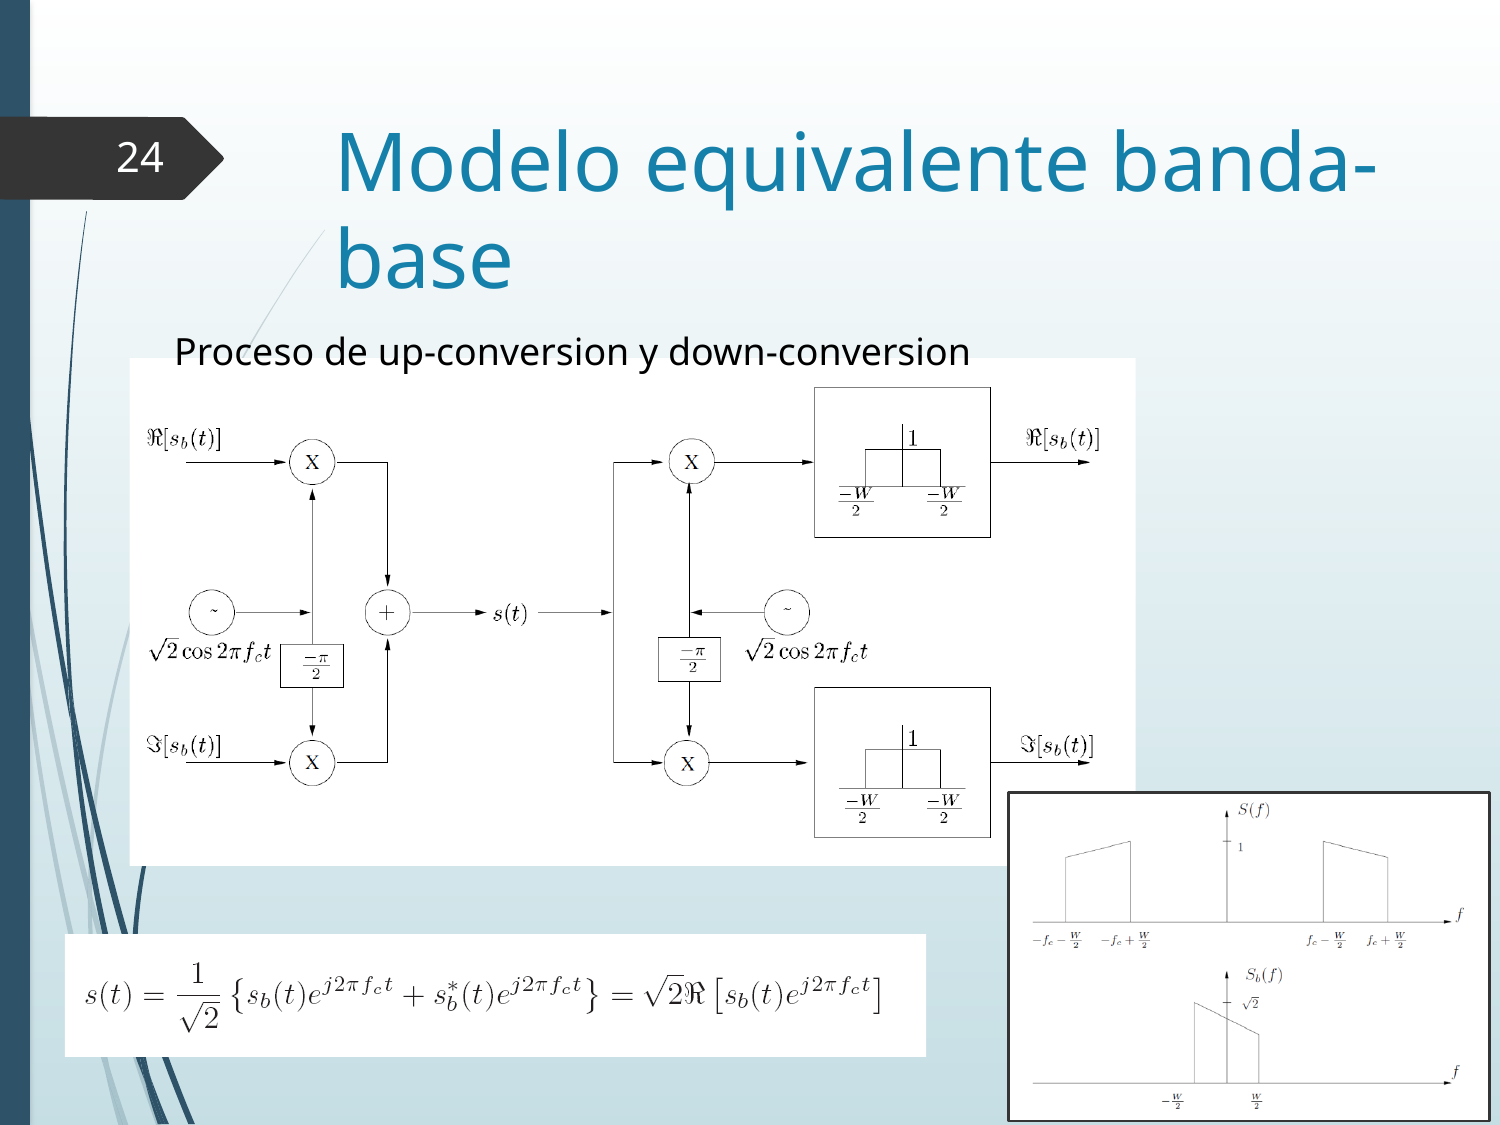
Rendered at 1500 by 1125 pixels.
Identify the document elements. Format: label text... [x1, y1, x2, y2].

title Modelo equivalente banda-base [319, 102, 1500, 313]
slide_number 24 [83, 129, 180, 190]
text_box Proceso de up-conversion y down-conversion [159, 320, 1199, 380]
picture [1009, 793, 1489, 1121]
picture [64, 934, 927, 1057]
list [129, 357, 1136, 867]
